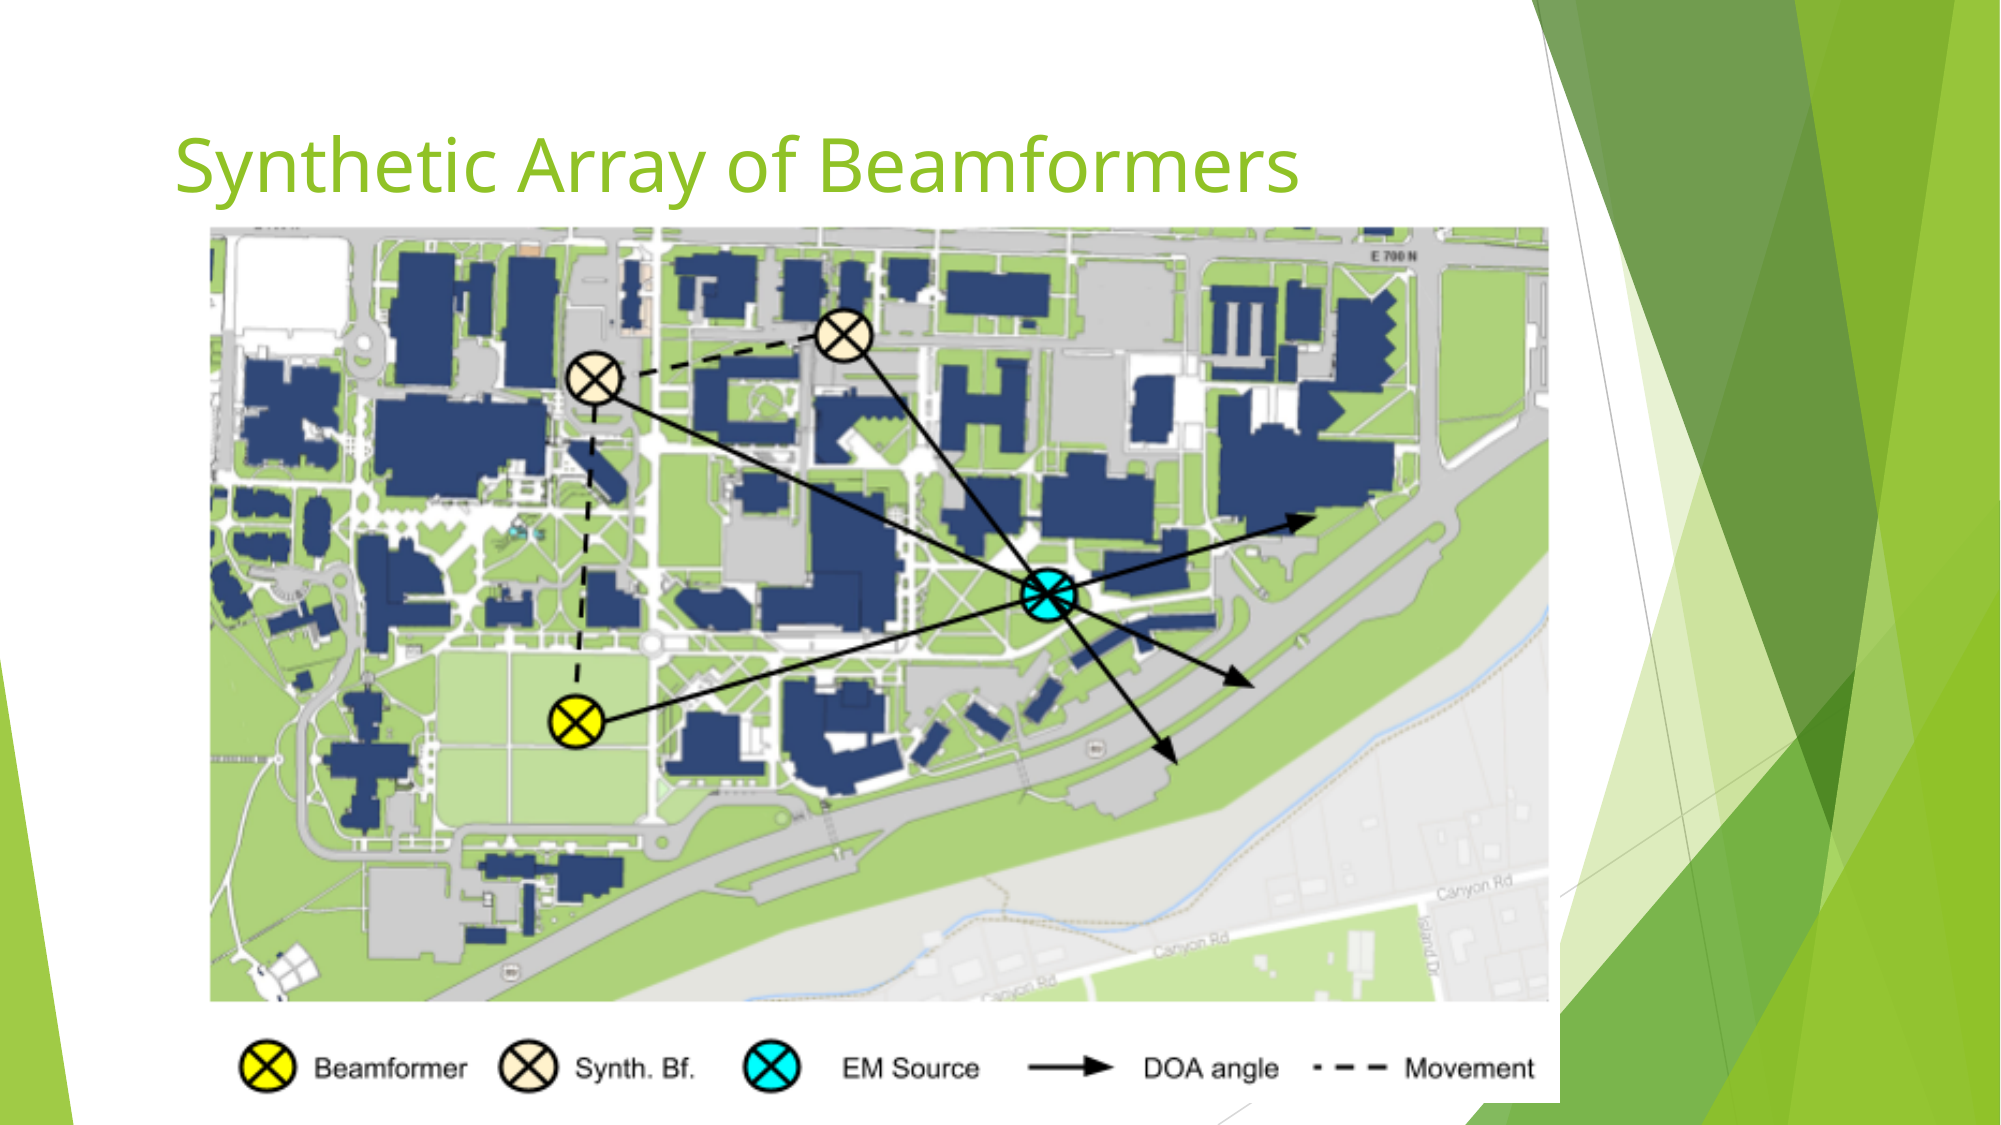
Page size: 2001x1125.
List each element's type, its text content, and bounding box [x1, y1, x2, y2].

title Synthetic Array of Beamformers [159, 102, 1691, 319]
picture [200, 216, 1560, 1103]
